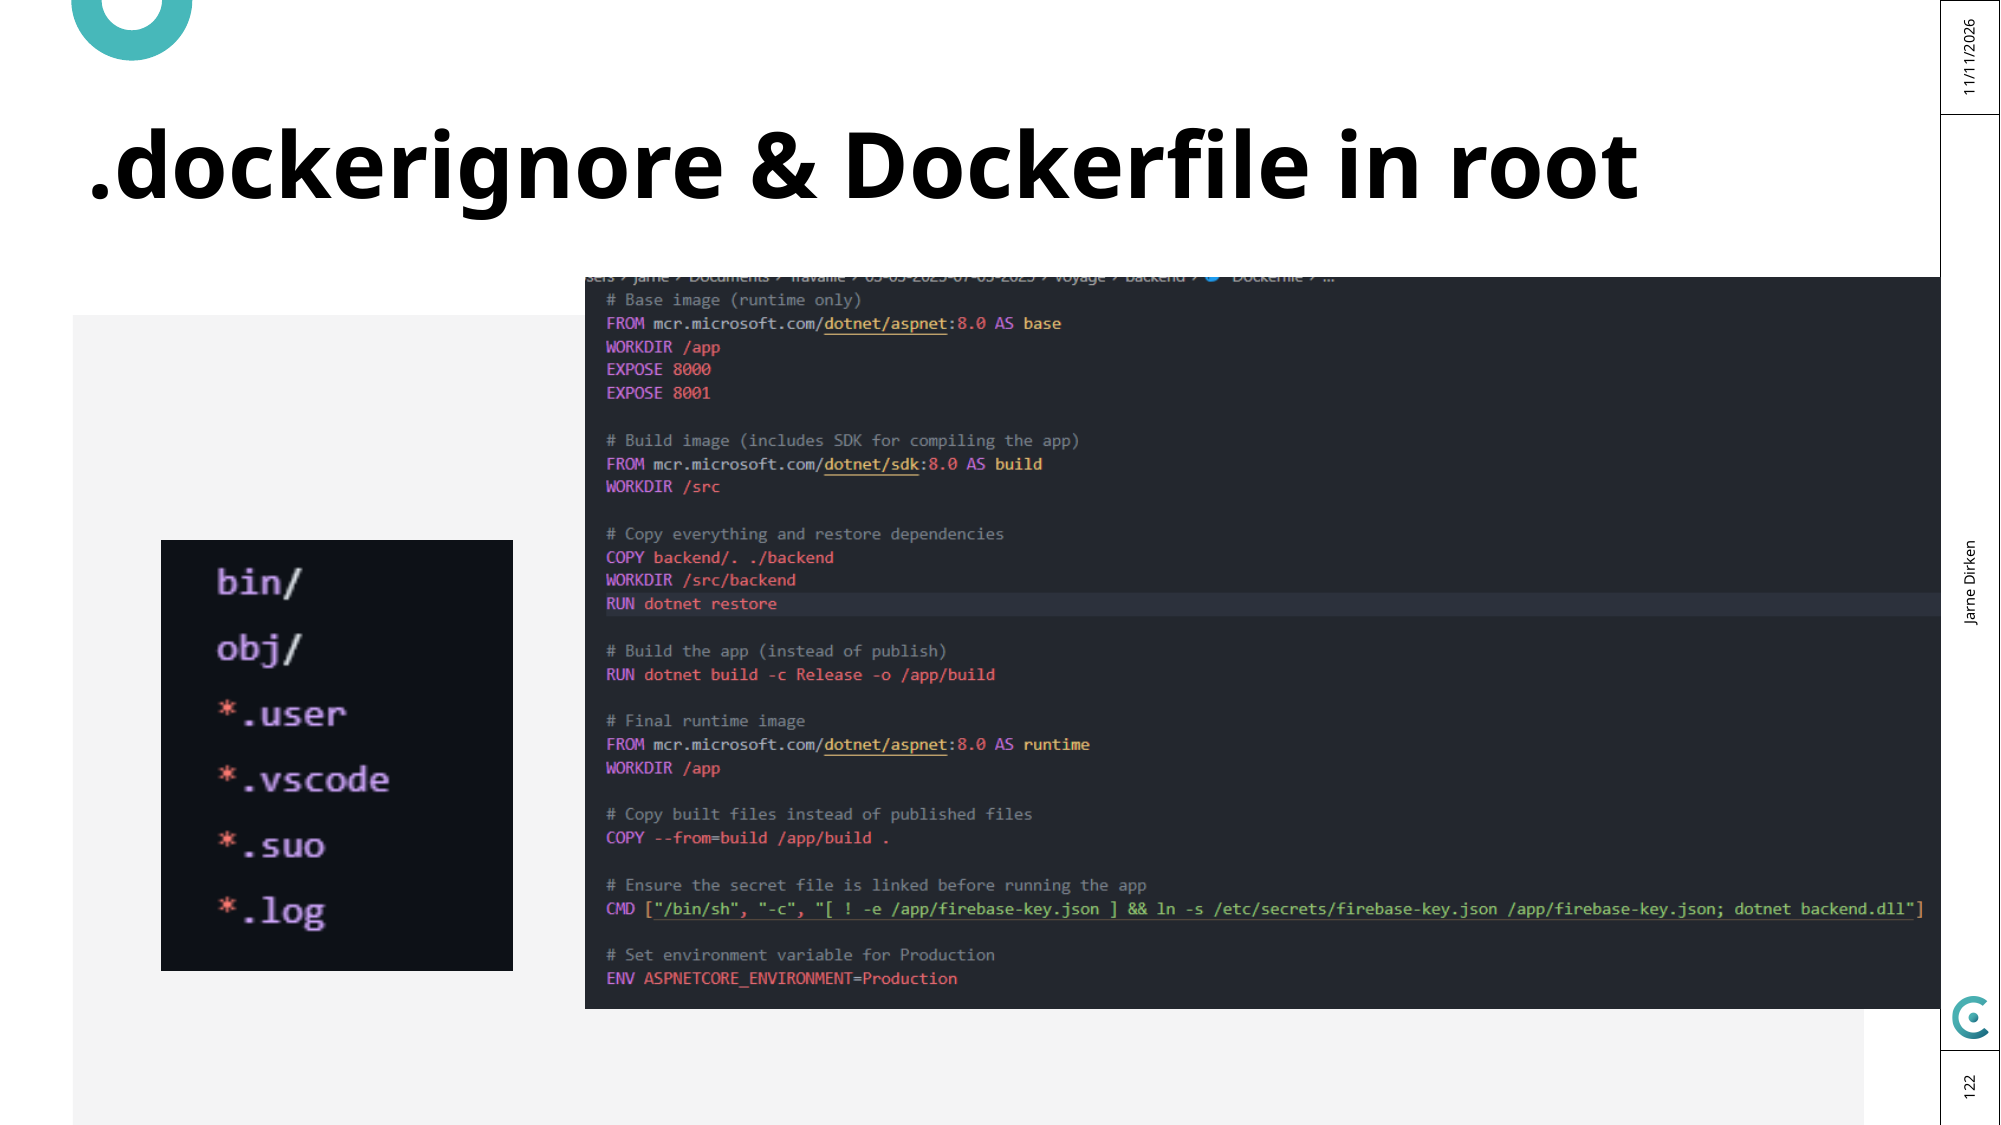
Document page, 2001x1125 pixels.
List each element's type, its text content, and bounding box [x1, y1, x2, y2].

slide_number 122 [1940, 1050, 2000, 1125]
title .dockerignore & Dockerfile in root [72, 59, 1863, 278]
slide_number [1940, 0, 2000, 114]
picture [585, 277, 1941, 1009]
footer Jarne Dirken [1940, 114, 2000, 1050]
picture [161, 540, 513, 971]
